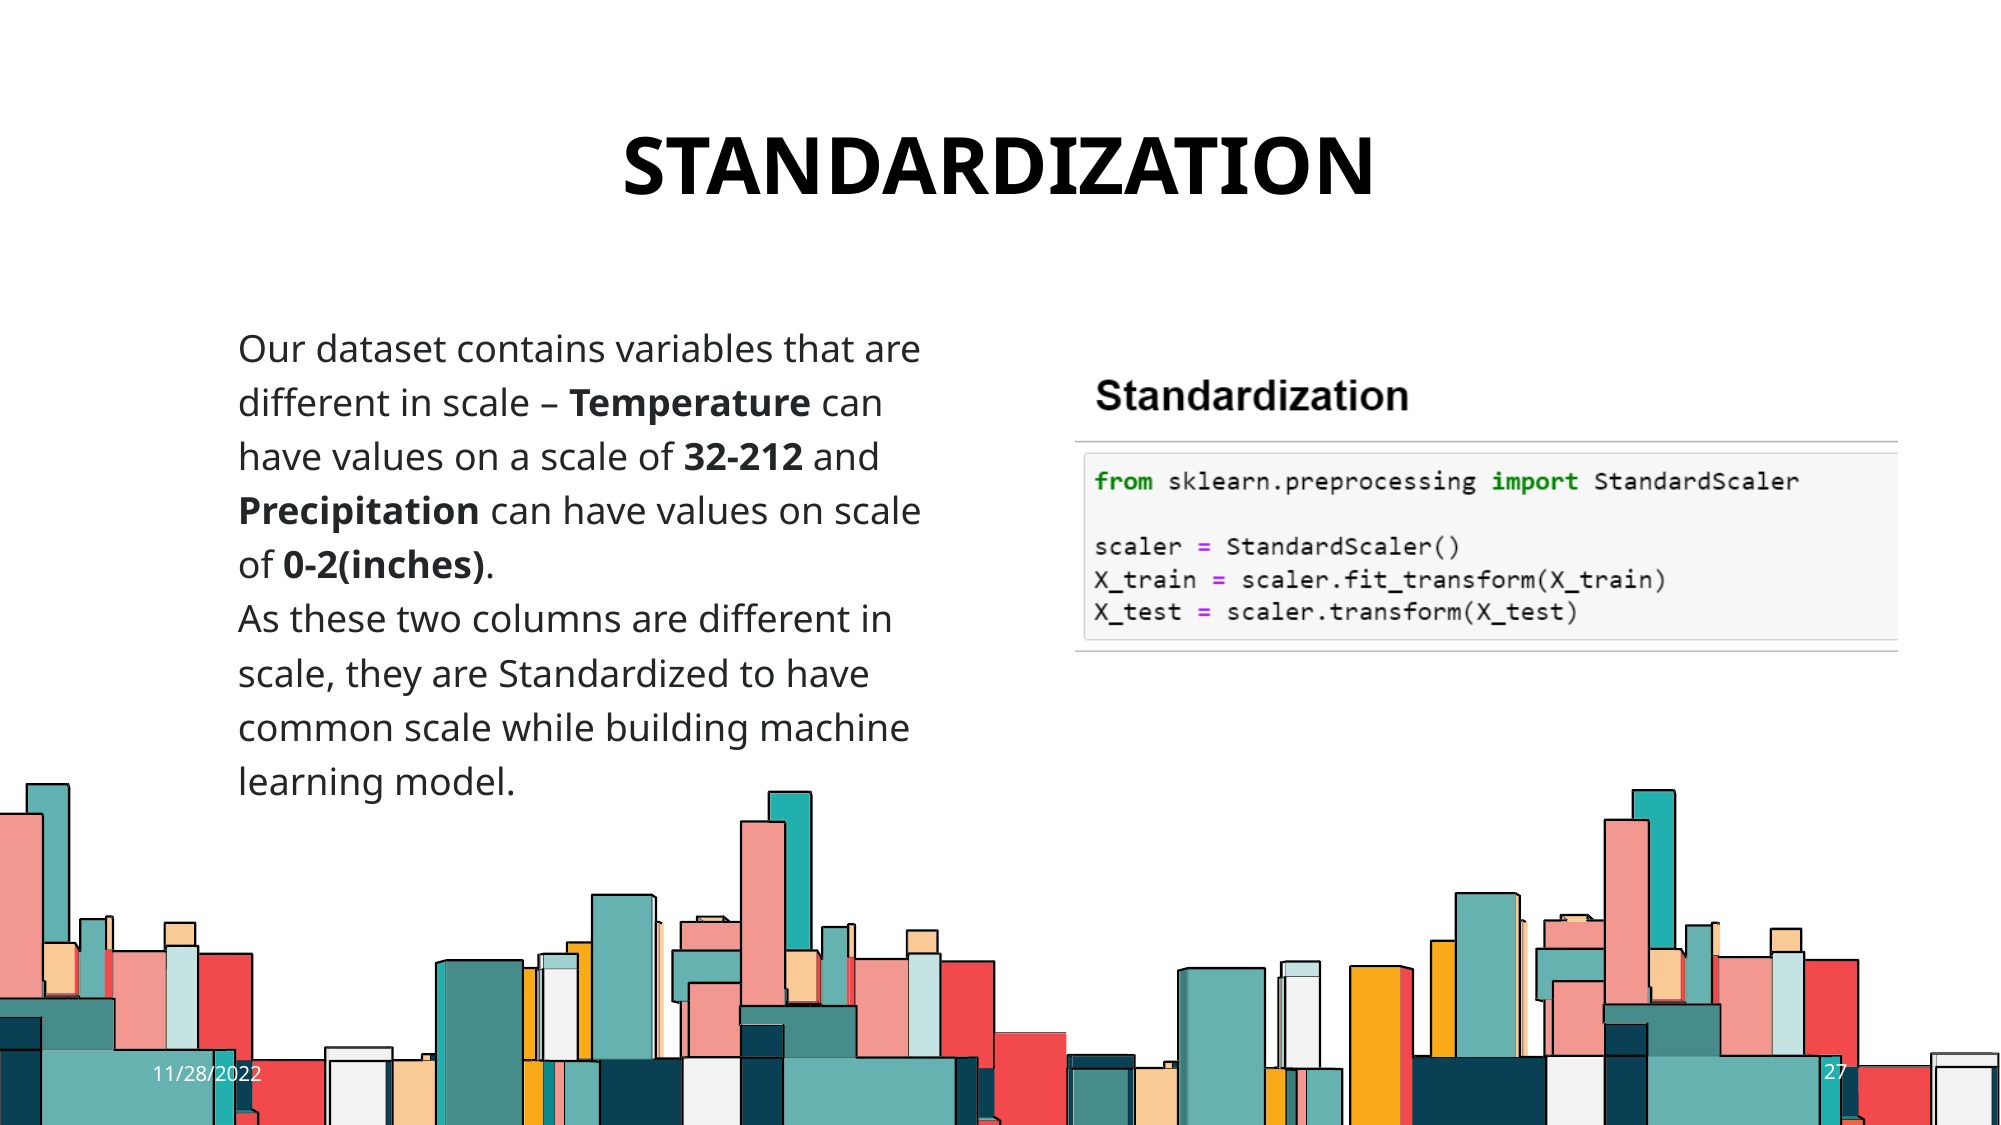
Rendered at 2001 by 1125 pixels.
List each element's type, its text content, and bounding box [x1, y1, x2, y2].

slide_number 27 [1412, 1042, 1863, 1103]
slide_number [137, 1042, 588, 1103]
title Standardization [154, 60, 1847, 278]
list Our dataset contains variables that are different in scale – Temperature can have values on a scale of 32-212 and Precipitation can have values on scale of 0-2(inches). As these two columns are different in scale, they are Standardized to have common scale while building machine learning model. [222, 308, 977, 769]
picture [1075, 367, 1898, 675]
